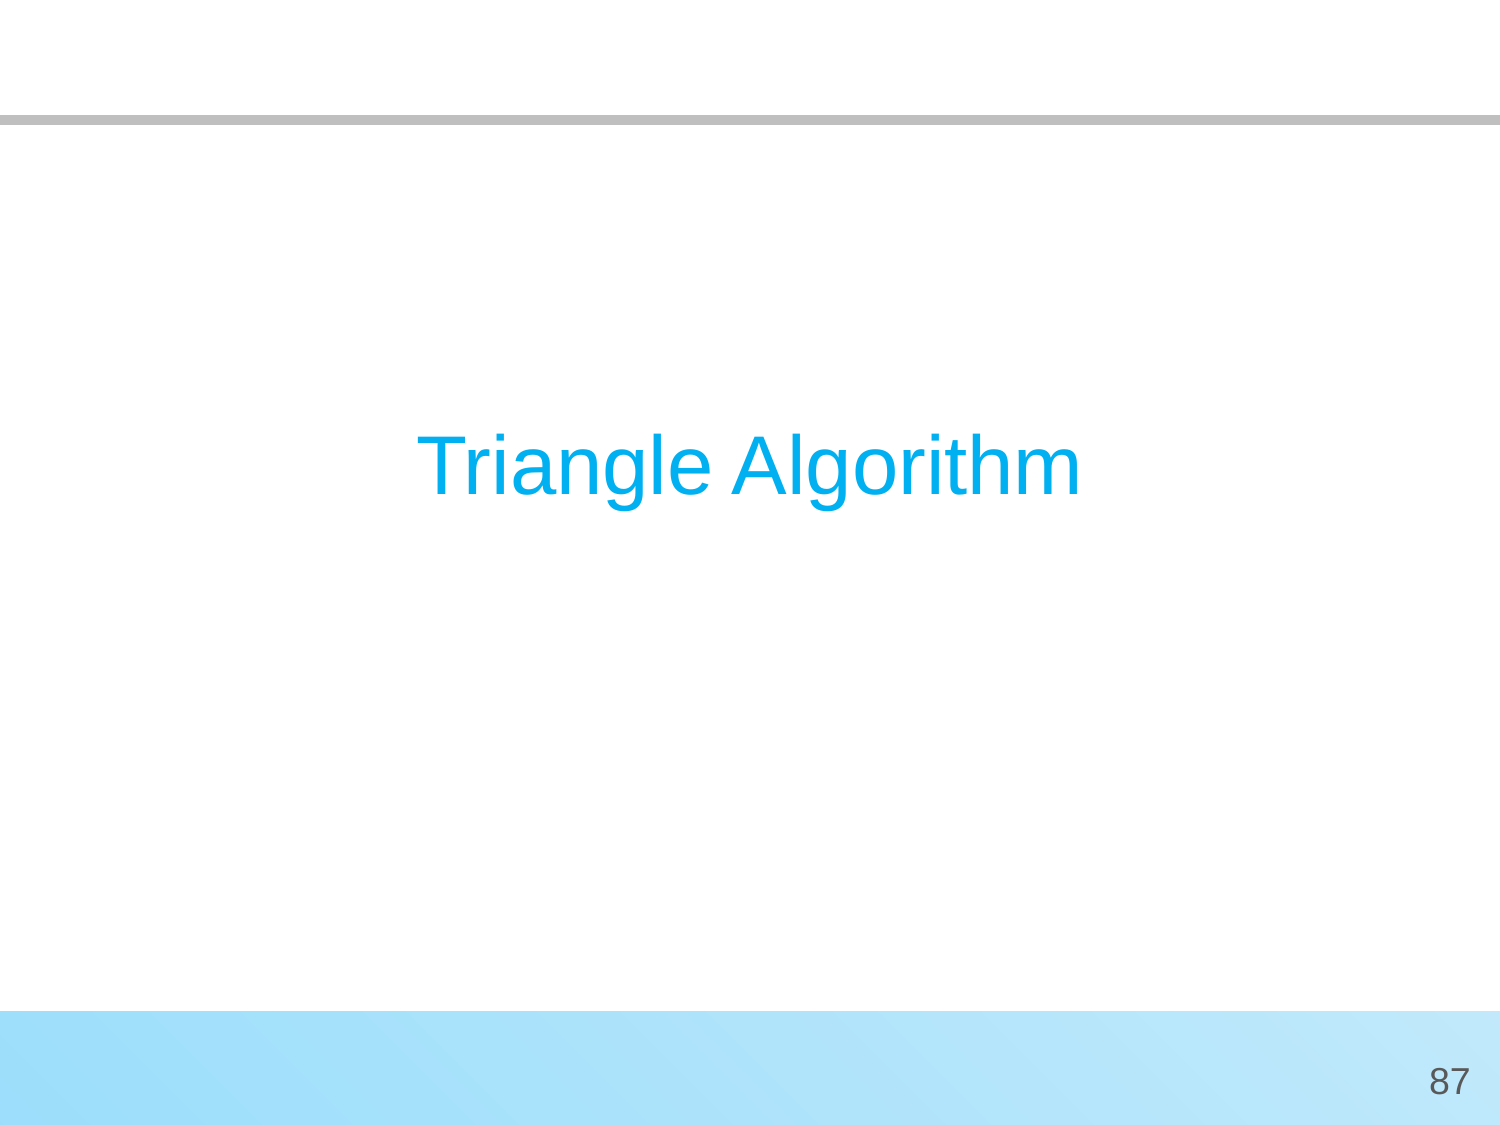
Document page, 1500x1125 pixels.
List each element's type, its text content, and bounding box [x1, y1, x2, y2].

list Triangle Algorithm [75, 120, 1425, 1012]
